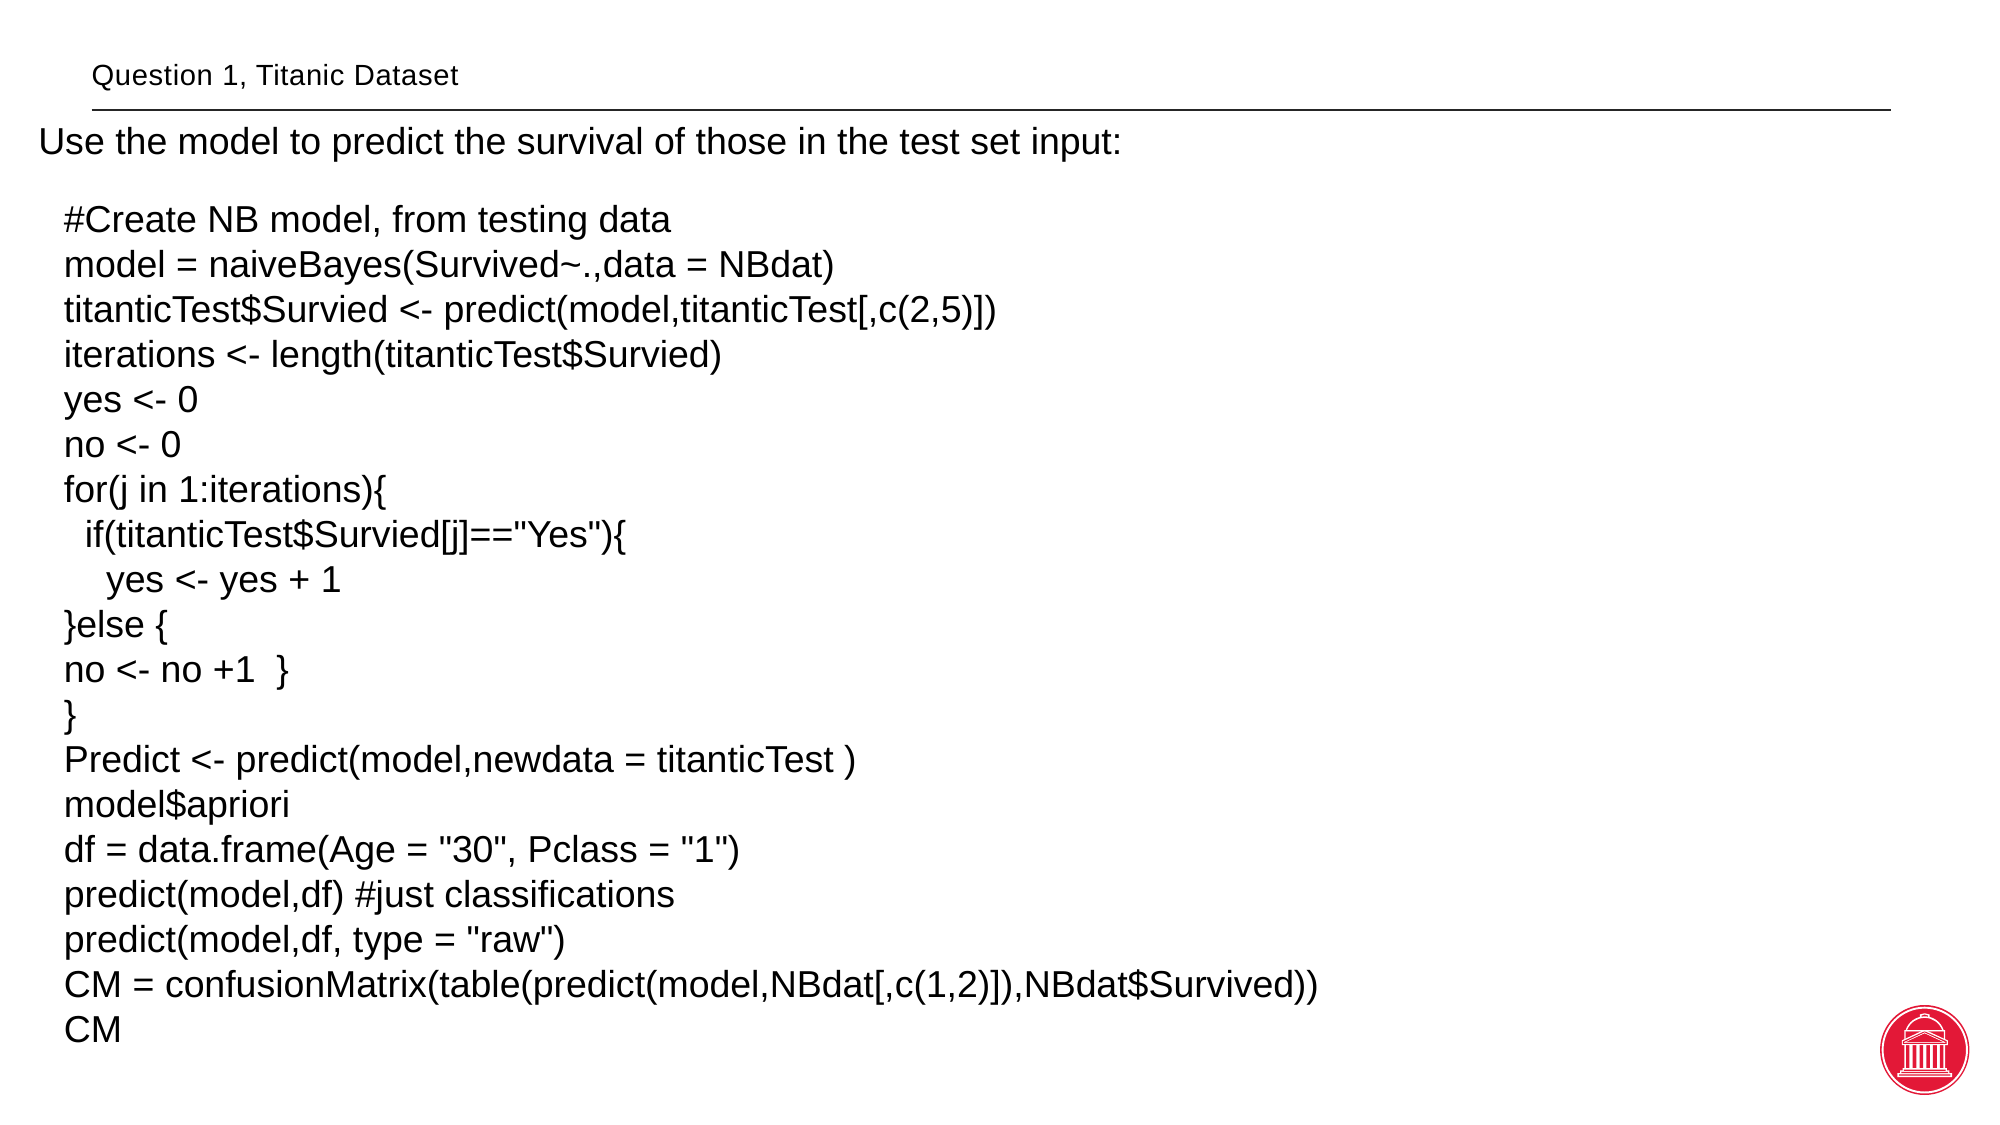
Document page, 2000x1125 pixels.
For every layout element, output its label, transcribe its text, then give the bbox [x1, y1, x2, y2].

title Question 1, Titanic Dataset [91, 42, 1892, 110]
text_box #Create NB model, from testing data model = naiveBayes(Survived~.,data = NBdat) titanticTest$Survied <- predict(model,titanticTest[,c(2,5)]) iterations <- length(titanticTest$Survied) yes <- 0 no <- 0 for(j in 1:iterations){ if(titanticTest$Survied[j]=="Yes"){ yes <- yes + 1 }else { no <- no +1 } } Predict <- predict(model,newdata = titanticTest ) model$apriori df = data.frame(Age = "30", Pclass = "1") predict(model,df) #just classifications predict(model,df, type = "raw") CM = confusionMatrix(table(predict(model,NBdat[,c(1,2)]),NBdat$Survived)) CM [49, 187, 1934, 1058]
text_box Use the model to predict the survival of those in the test set input: [23, 109, 1325, 170]
